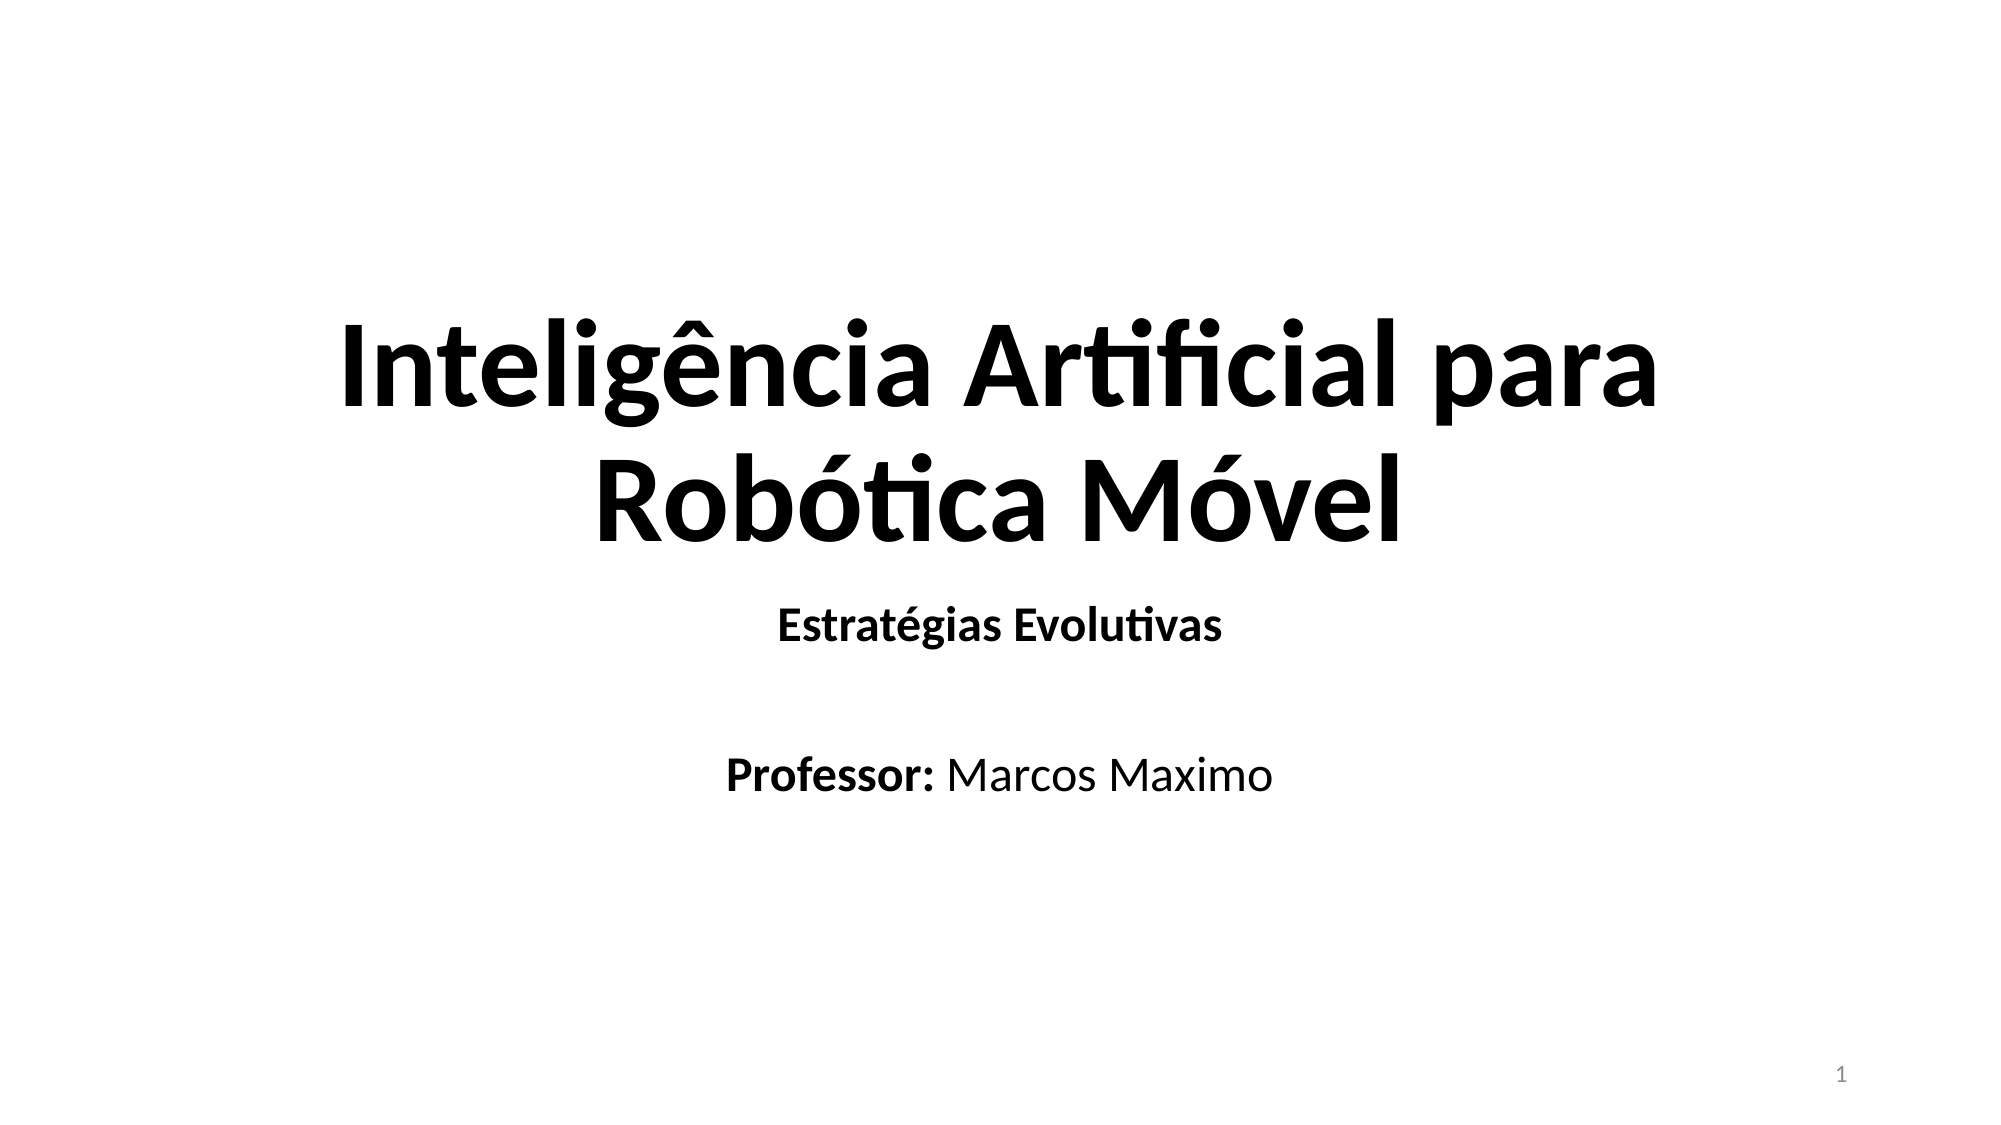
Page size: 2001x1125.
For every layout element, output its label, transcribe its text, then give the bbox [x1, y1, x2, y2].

slide_number 1 [1412, 1042, 1863, 1103]
subtitle Estratégias Evolutivas Professor: Marcos Maximo [249, 590, 1750, 863]
title Inteligência Artificial para Robótica Móvel [249, 184, 1750, 576]
